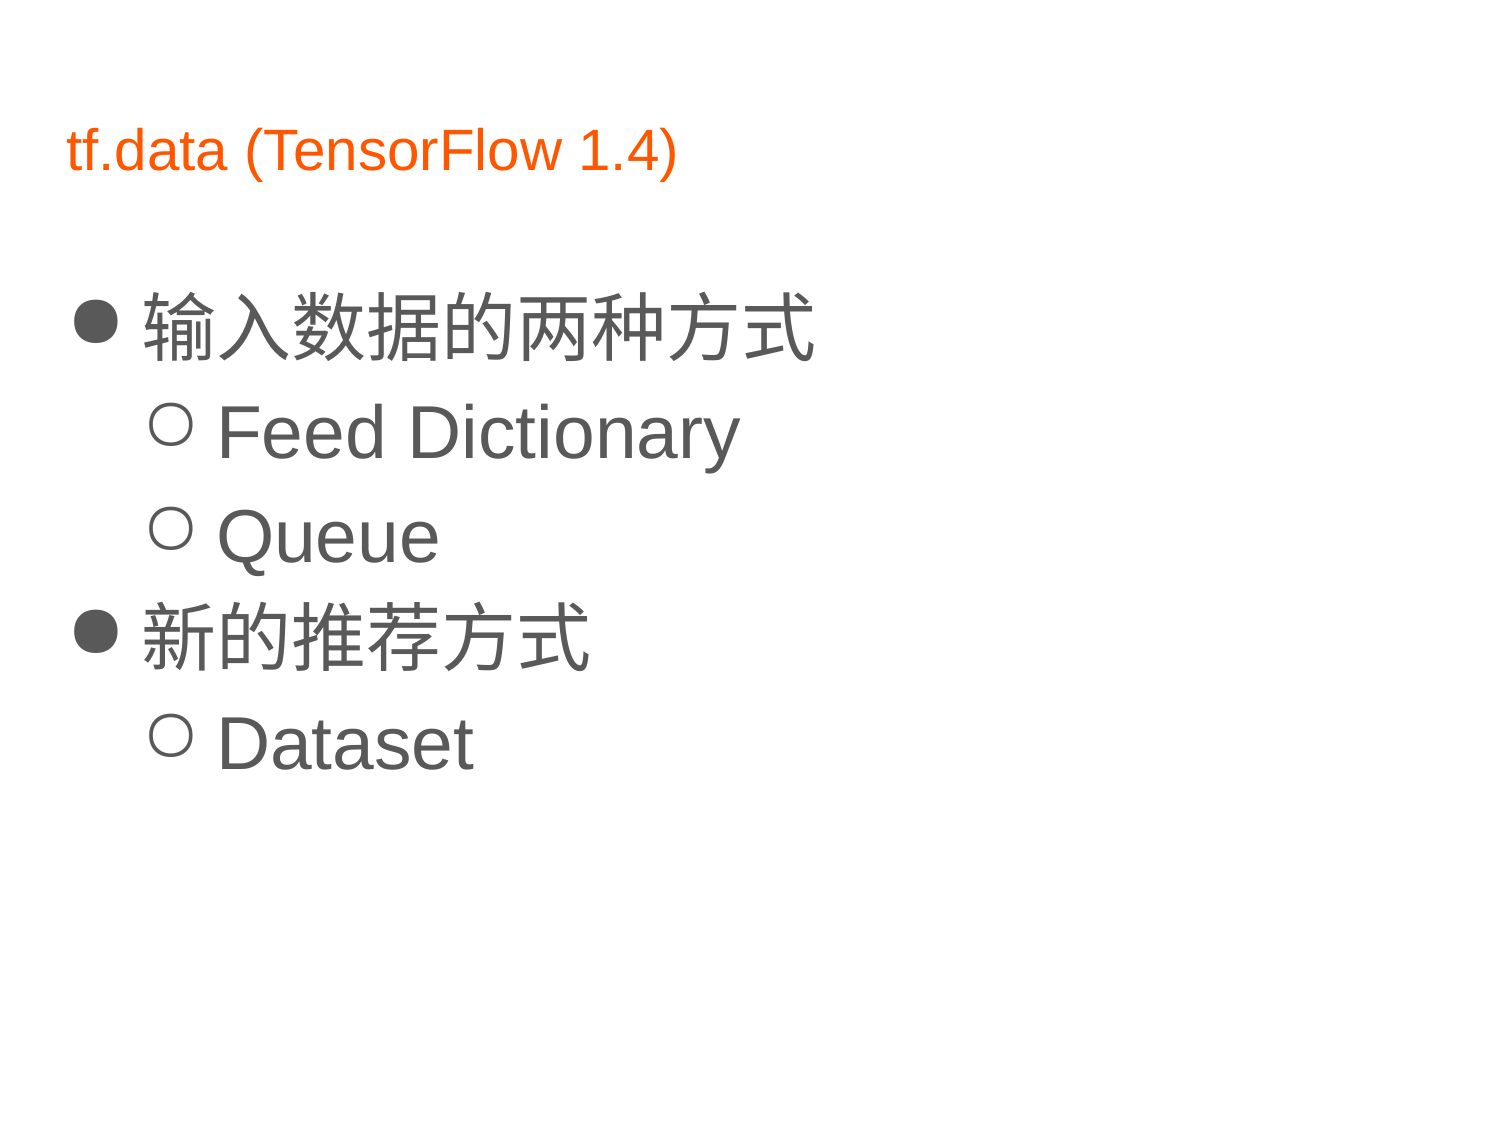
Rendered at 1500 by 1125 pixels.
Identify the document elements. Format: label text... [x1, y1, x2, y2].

list 输入数据的两种方式 Feed Dictionary Queue 新的推荐方式 Dataset [51, 252, 1449, 1000]
title tf.data (TensorFlow 1.4) [51, 97, 1449, 223]
